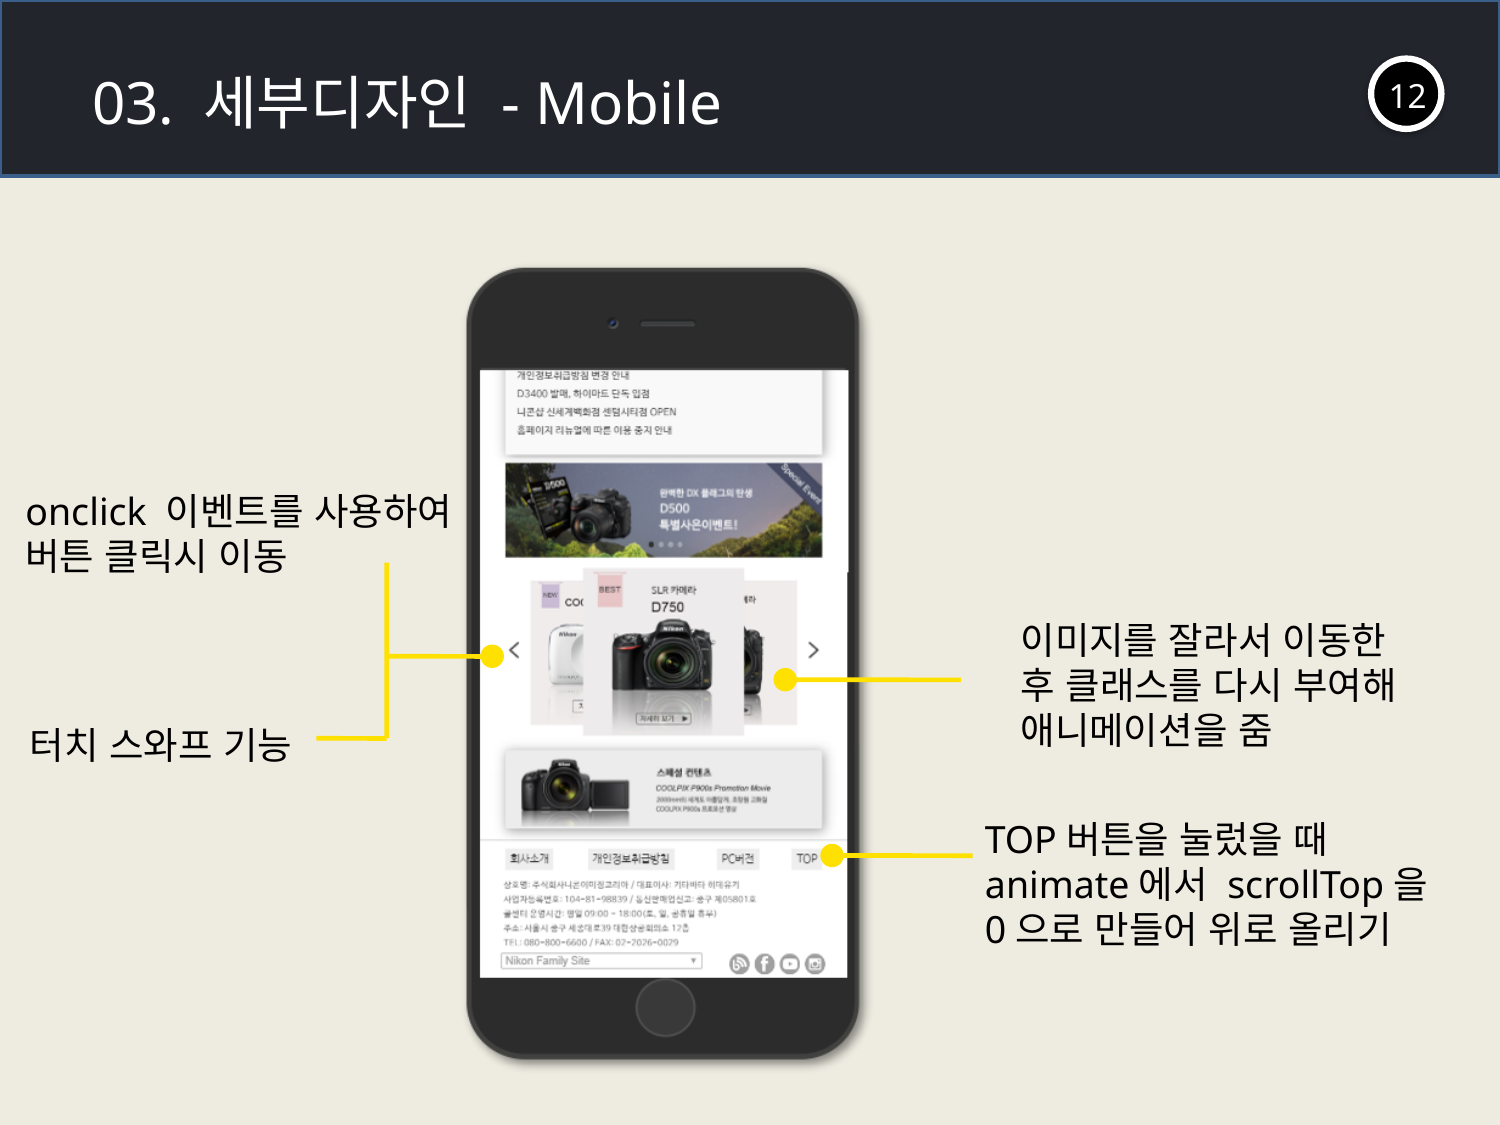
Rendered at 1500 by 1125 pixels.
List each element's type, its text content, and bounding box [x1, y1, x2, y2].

text_box [1377, 55, 1435, 68]
text_box [0, 0, 1500, 178]
text_box 03. 세부디자인 - Mobile [77, 58, 737, 144]
text_box onclick 이벤트를 사용하여 버튼 클릭시 이동 [10, 480, 451, 586]
text_box TOP버튼을 눌렀을 때 animate에서 scrollTop을 0으로 만들어 위로 올리기 [970, 808, 1443, 959]
text_box [1367, 74, 1373, 113]
text_box 12 [1373, 68, 1442, 123]
picture [456, 257, 879, 1079]
text_box [1381, 123, 1431, 133]
text_box 이미지를 잘라서 이동한 후 클래스를 다시 부여해 애니메이션을 줌 [1005, 609, 1413, 760]
text_box 터치 스와프 기능 [14, 714, 308, 775]
